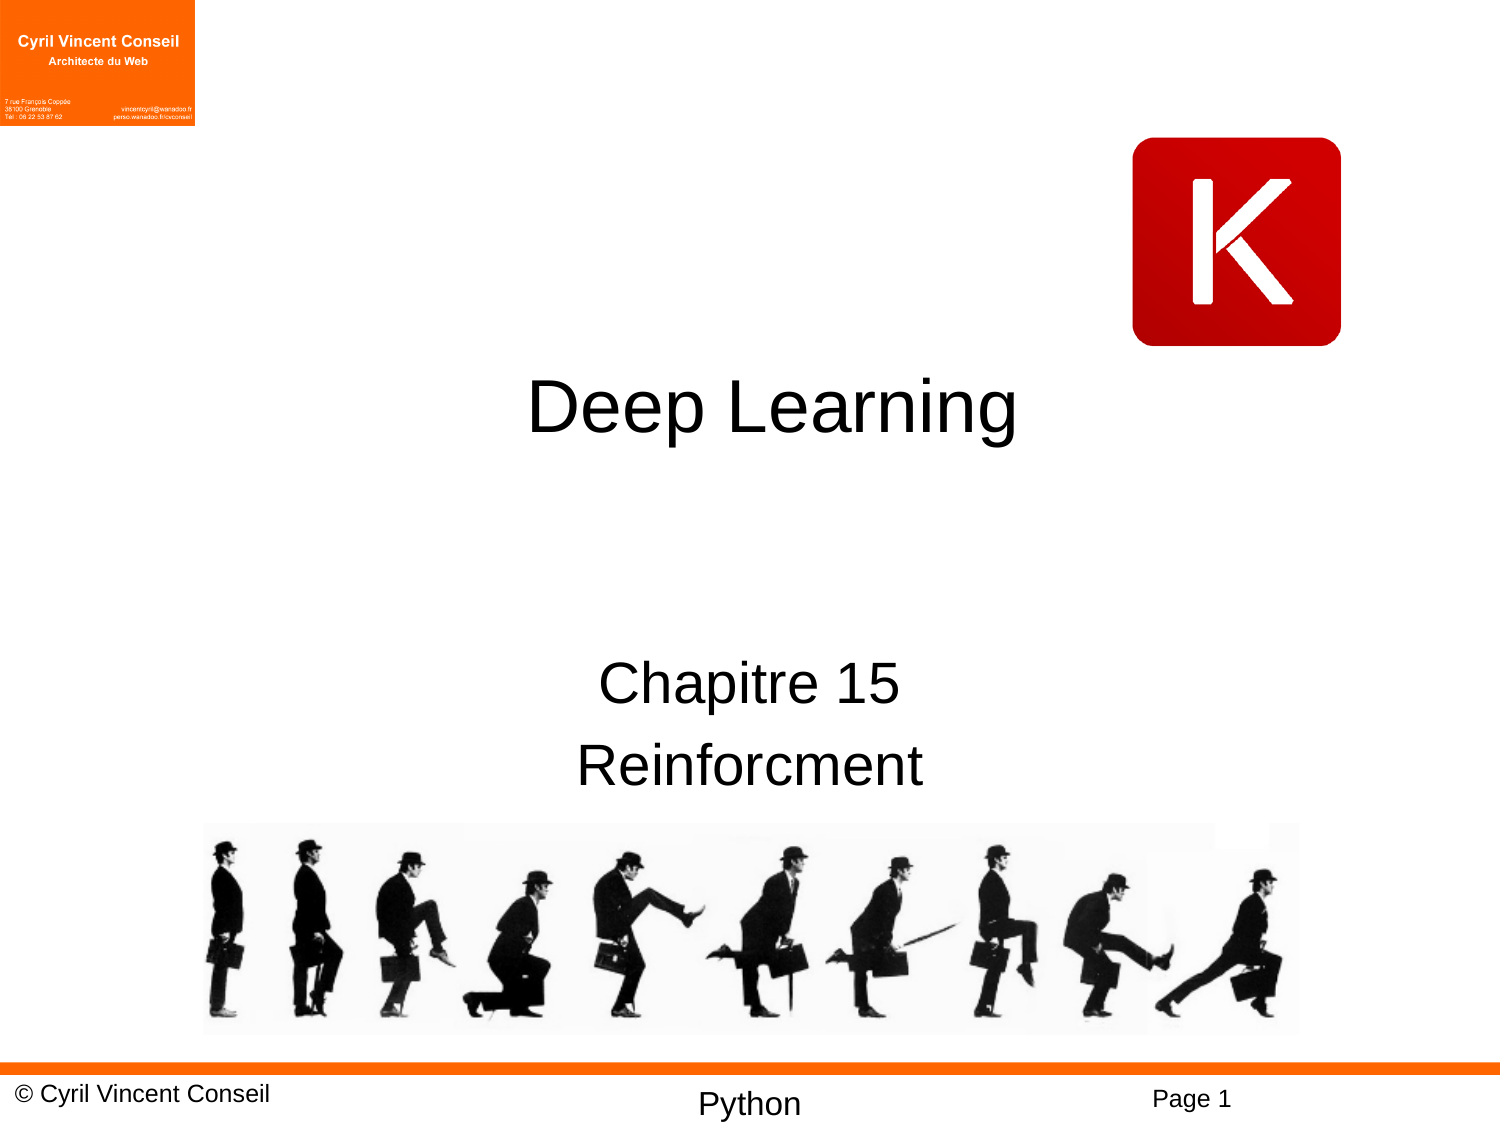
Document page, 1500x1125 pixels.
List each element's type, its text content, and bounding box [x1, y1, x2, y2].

subtitle Chapitre 15 Reinforcment [225, 637, 1275, 822]
picture [1127, 133, 1345, 351]
picture [0, 0, 195, 126]
text_box Deep Learning [511, 349, 1035, 455]
picture [198, 823, 1301, 1036]
